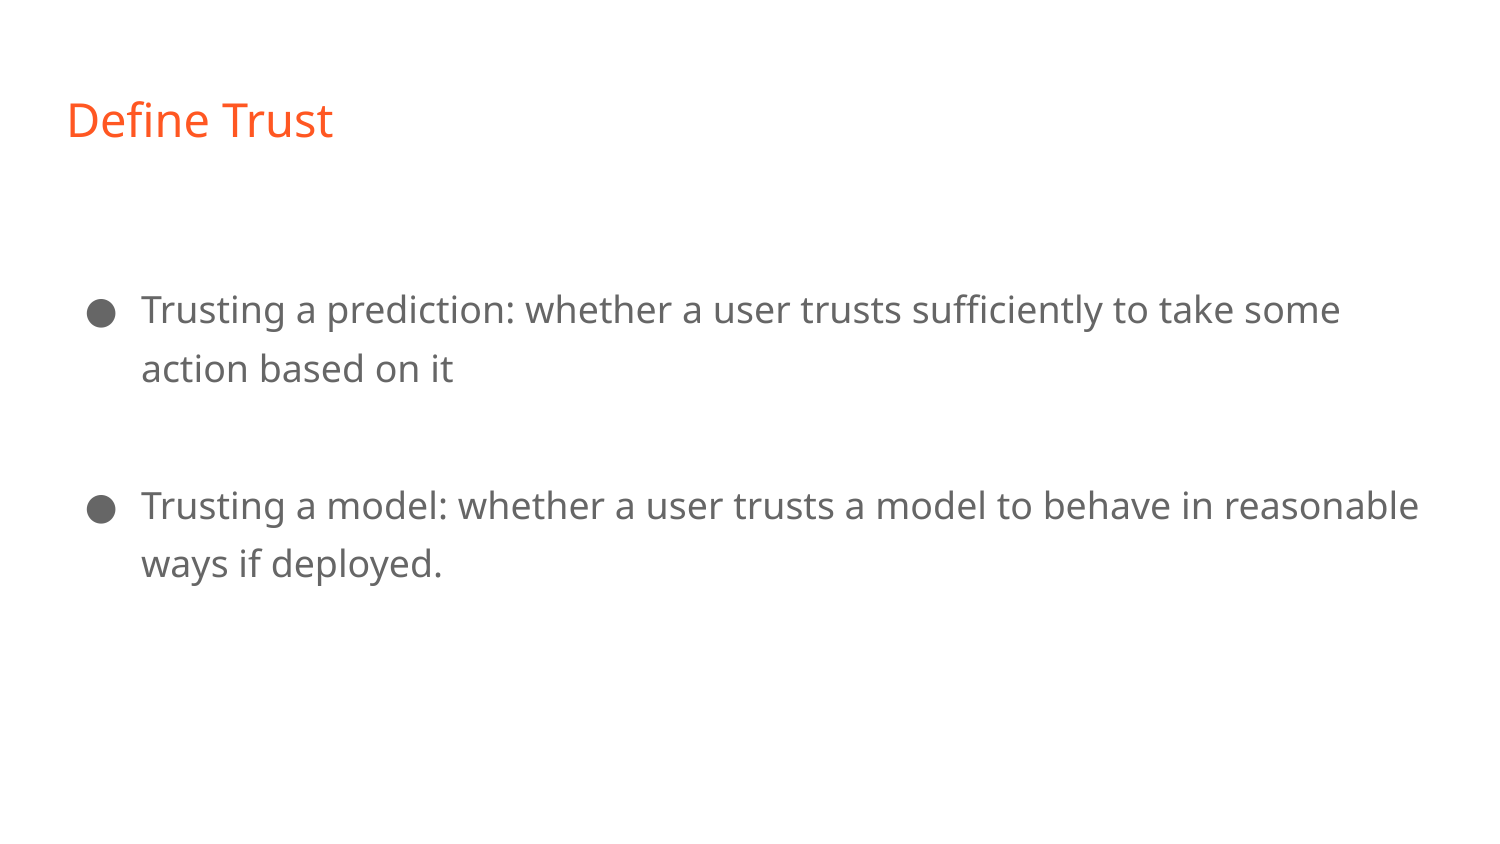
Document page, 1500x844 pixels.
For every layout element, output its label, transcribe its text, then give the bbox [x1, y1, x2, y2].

title Define Trust [51, 72, 1449, 167]
list Trusting a prediction: whether a user trusts sufficiently to take some action based on it [51, 261, 1449, 415]
list Trusting a model: whether a user trusts a model to behave in reasonable ways if deployed. [51, 456, 1449, 623]
